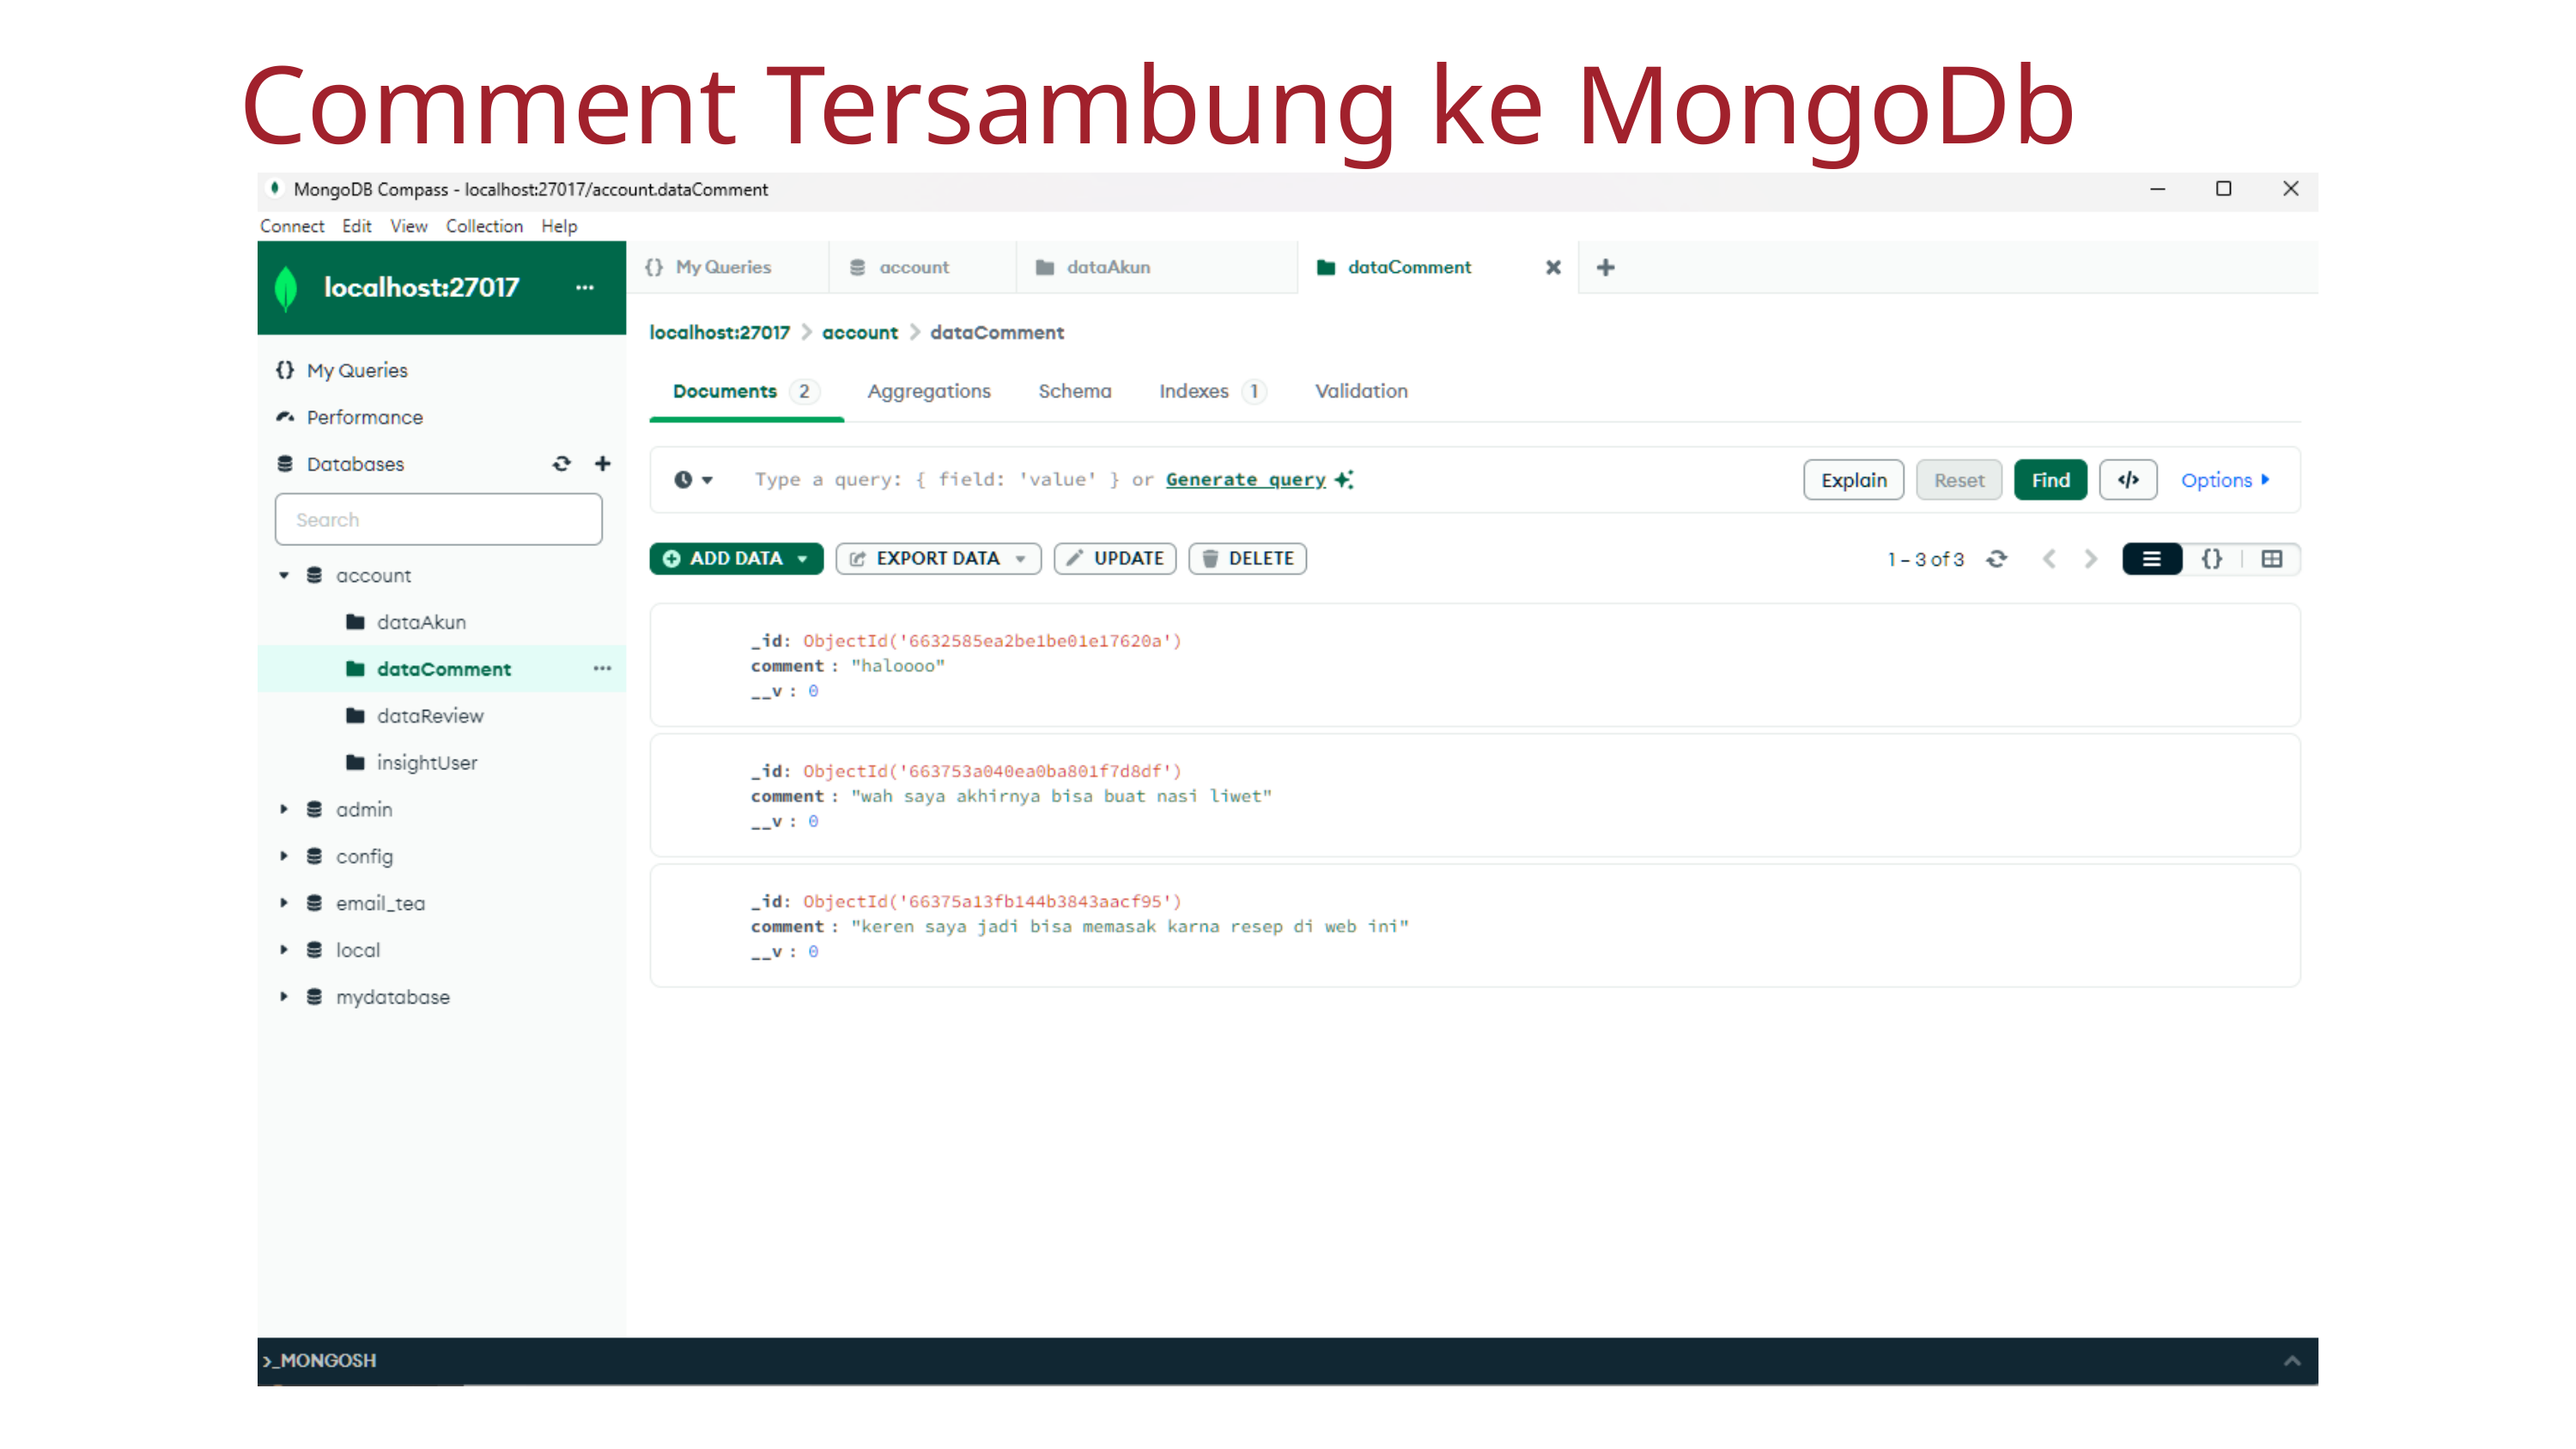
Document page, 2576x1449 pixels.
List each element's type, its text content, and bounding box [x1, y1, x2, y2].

text_box [258, 173, 2319, 1386]
text_box Comment Tersambung ke MongoDb [239, 49, 2093, 167]
